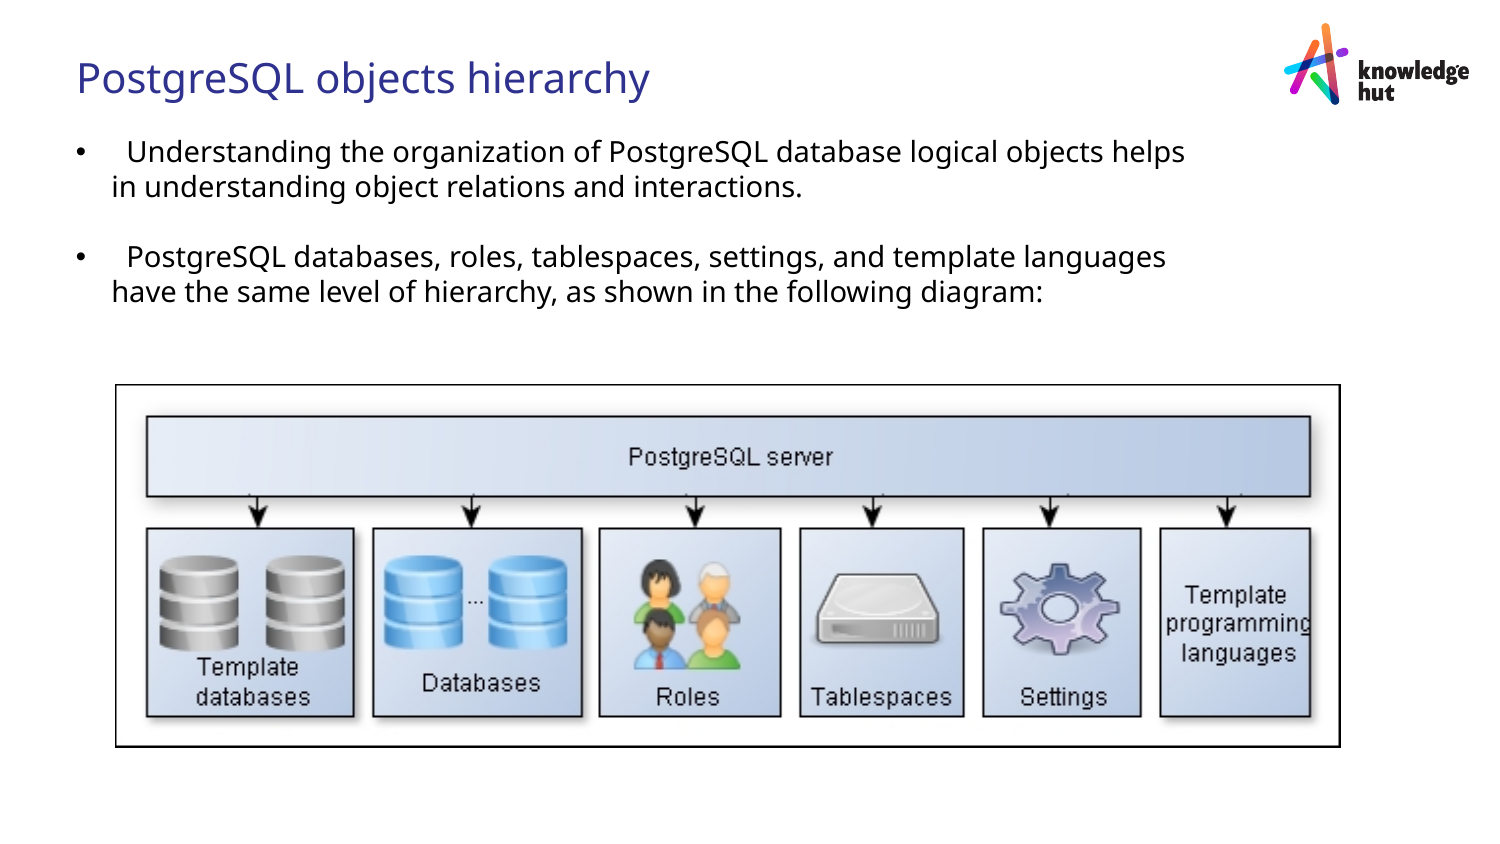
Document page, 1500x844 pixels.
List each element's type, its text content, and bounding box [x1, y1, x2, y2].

picture [1284, 23, 1469, 105]
text_box Understanding the organization of PostgreSQL database logical objects helps in understanding object relations and interactions. PostgreSQL databases, roles, tablespaces, settings, and template languages have the same level of hierarchy, as shown in the following diagram: [61, 126, 1217, 351]
text_box PostgreSQL objects hierarchy [61, 43, 666, 109]
picture [115, 384, 1341, 748]
